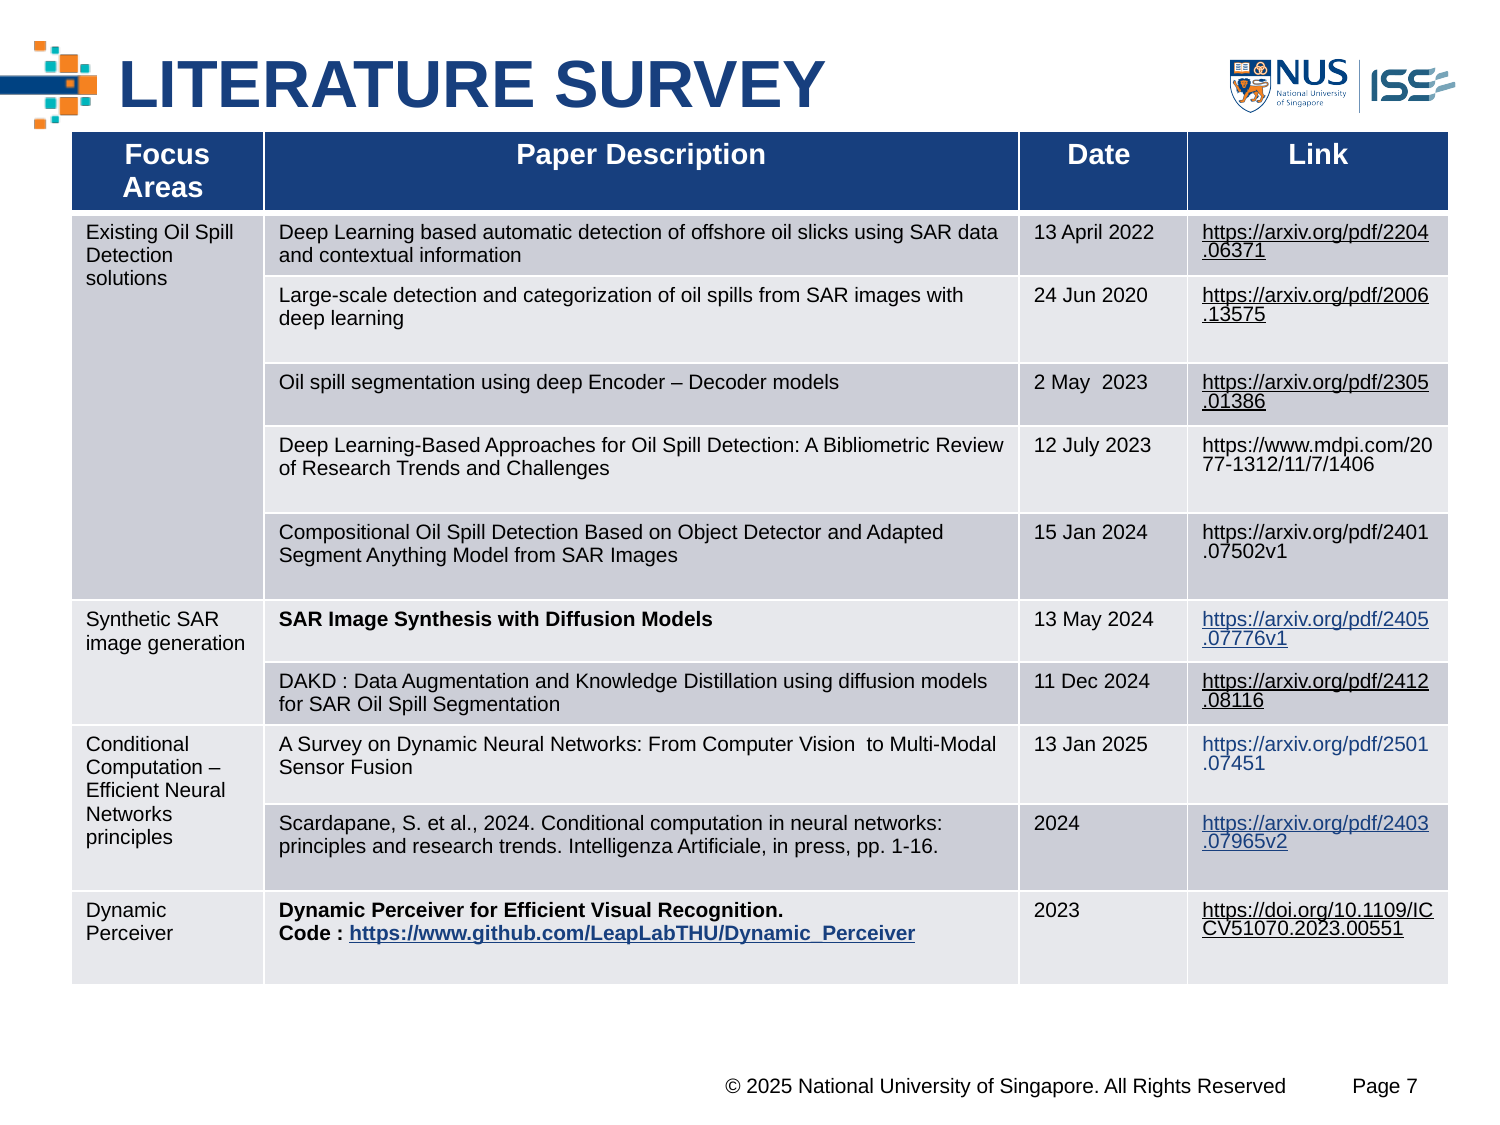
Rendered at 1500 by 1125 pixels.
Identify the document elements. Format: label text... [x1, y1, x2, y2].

table_cell Dynamic Perceiver for Efficient Visual Recognition. Code : https://www.github.com/LeapLabTHU/Dynamic_Perceiver [265, 892, 1018, 984]
table_cell Deep Learning based automatic detection of offshore oil slicks using SAR data and contextual information [265, 216, 1018, 275]
table_cell Scardapane, S. et al., 2024. Conditional computation in neural networks: principles and research trends. Intelligenza Artificiale, in press, pp. 1-16. [265, 805, 1018, 890]
table_cell https://arxiv.org/pdf/2305.01386 [1188, 364, 1448, 425]
table_cell 2023 [1020, 892, 1187, 984]
table_header Paper Description [265, 132, 1018, 210]
table_cell https://www.mdpi.com/2077-1312/11/7/1406 [1188, 427, 1448, 512]
table_cell 11 Dec 2024 [1020, 663, 1187, 724]
table_cell https://arxiv.org/pdf/2405.07776v1 [1188, 601, 1448, 661]
table_cell 24 Jun 2020 [1020, 277, 1187, 362]
table_cell DAKD : Data Augmentation and Knowledge Distillation using diffusion models for SAR Oil Spill Segmentation [265, 663, 1018, 724]
picture [1192, 30, 1493, 142]
table_cell https://arxiv.org/pdf/2401.07502v1 [1188, 514, 1448, 599]
table_cell Existing Oil Spill Detection solutions [72, 216, 263, 599]
picture [0, 41, 97, 131]
table_cell https://arxiv.org/pdf/2204.06371 [1188, 216, 1448, 275]
table_cell 2 May 2023 [1020, 364, 1187, 425]
table_cell Dynamic Perceiver [72, 892, 263, 984]
table_cell A Survey on Dynamic Neural Networks: From Computer Vision to Multi-Modal Sensor Fusion [265, 726, 1018, 803]
table_cell https://arxiv.org/pdf/2006.13575 [1188, 277, 1448, 362]
table_cell Conditional Computation – Efficient Neural Networks principles [72, 726, 263, 890]
table_cell 13 Jan 2025 [1020, 726, 1187, 803]
table_cell Oil spill segmentation using deep Encoder – Decoder models [265, 364, 1018, 425]
table_cell Large-scale detection and categorization of oil spills from SAR images with deep learning [265, 277, 1018, 362]
table_cell 13 April 2022 [1020, 216, 1187, 275]
table_cell 13 May 2024 [1020, 601, 1187, 661]
table_cell 2024 [1020, 805, 1187, 890]
table_cell Synthetic SAR image generation [72, 601, 263, 724]
table_cell https://doi.org/10.1109/ICCV51070.2023.00551 [1188, 892, 1448, 984]
table_cell Deep Learning-Based Approaches for Oil Spill Detection: A Bibliometric Review of Research Trends and Challenges [265, 427, 1018, 512]
table_cell SAR Image Synthesis with Diffusion Models [265, 601, 1018, 661]
table_cell https://arxiv.org/pdf/2501.07451 [1188, 726, 1448, 803]
table_cell https://arxiv.org/pdf/2403.07965v2 [1188, 805, 1448, 890]
table_header Date [1020, 132, 1187, 210]
table_header Focus Areas [72, 132, 263, 210]
table_cell Compositional Oil Spill Detection Based on Object Detector and Adapted Segment Anything Model from SAR Images [265, 514, 1018, 599]
table_cell https://arxiv.org/pdf/2412.08116 [1188, 663, 1448, 724]
table_cell 15 Jan 2024 [1020, 514, 1187, 599]
table_cell 12 July 2023 [1020, 427, 1187, 512]
table_header Link [1188, 132, 1448, 210]
title LITERATURE SURVEY [103, 41, 1186, 130]
